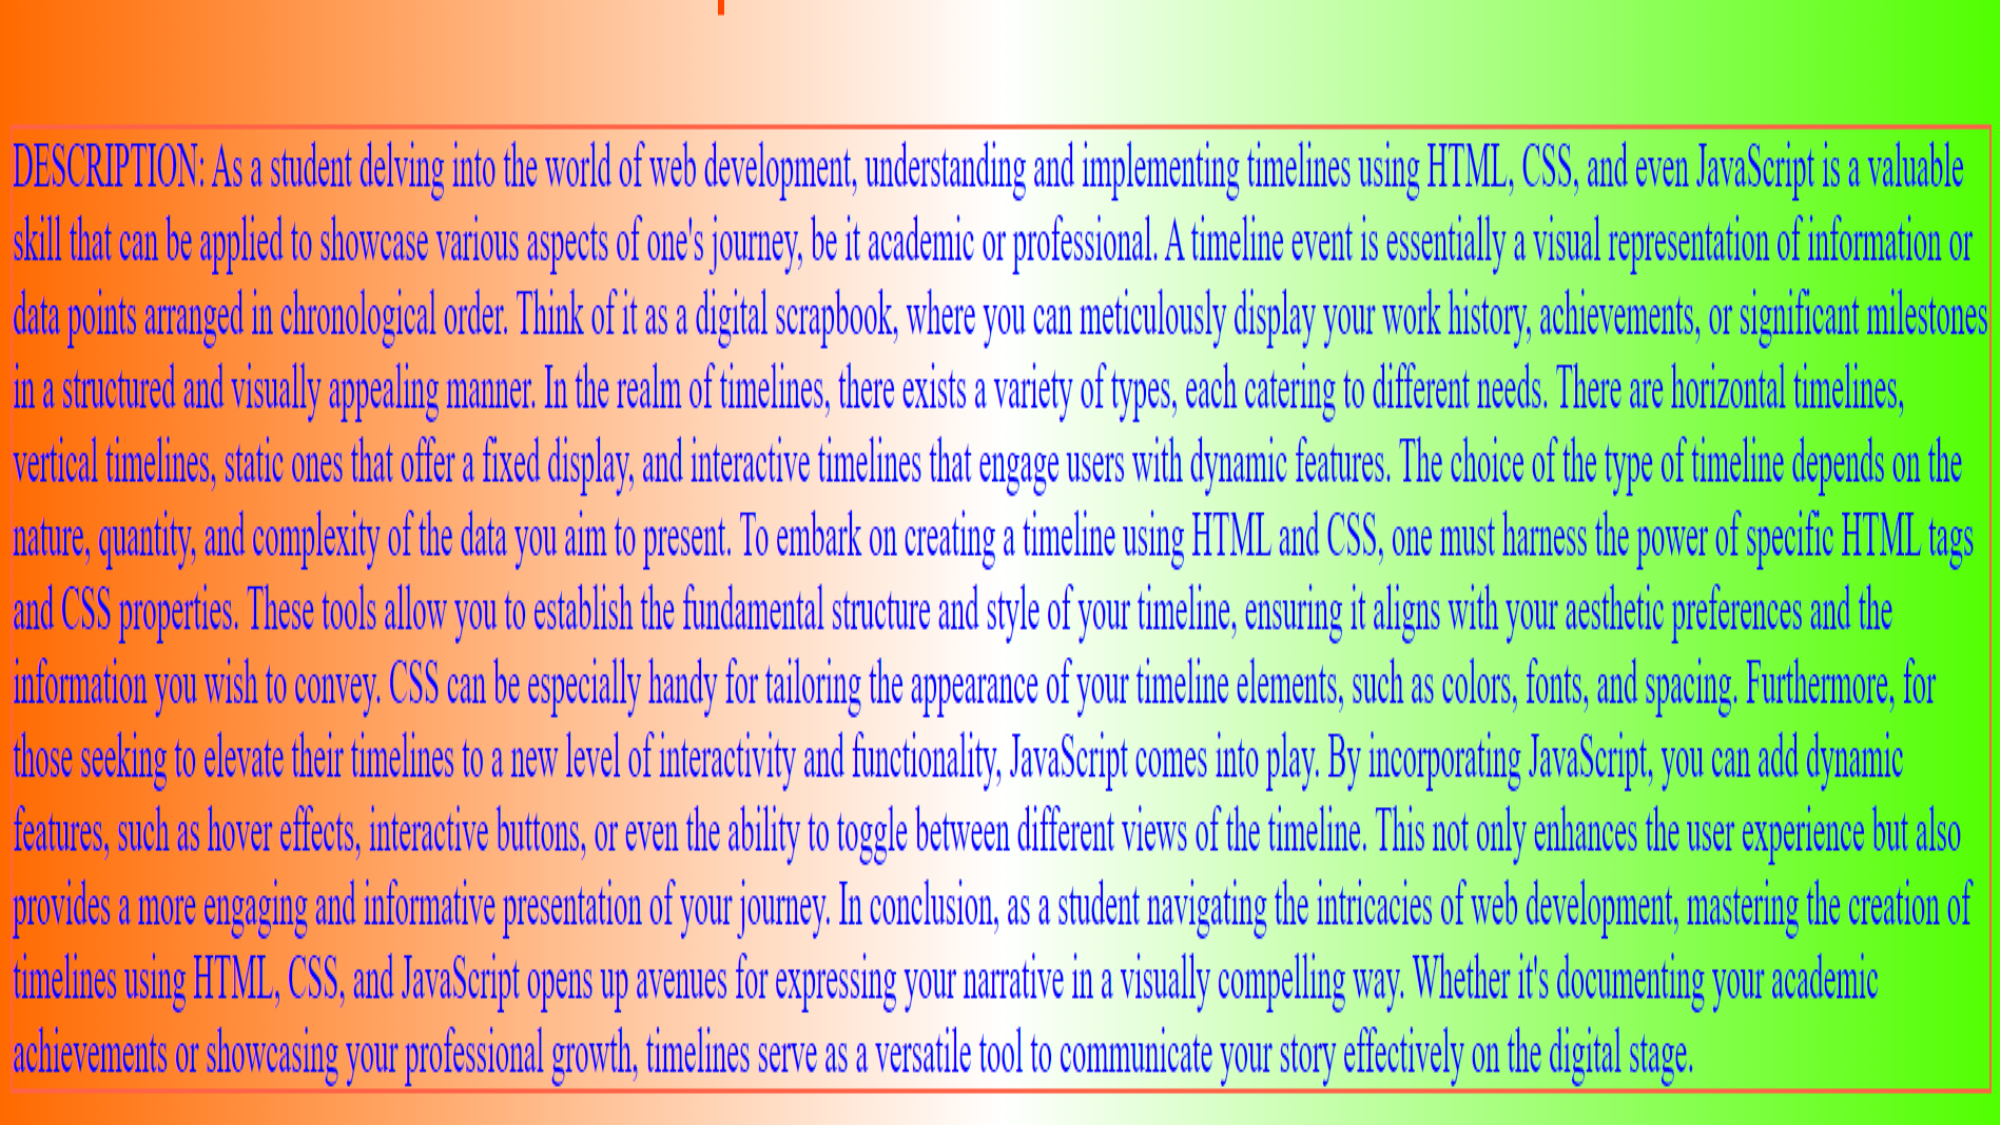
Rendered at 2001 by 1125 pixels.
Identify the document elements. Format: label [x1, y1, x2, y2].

list [0, 0, 2000, 1125]
